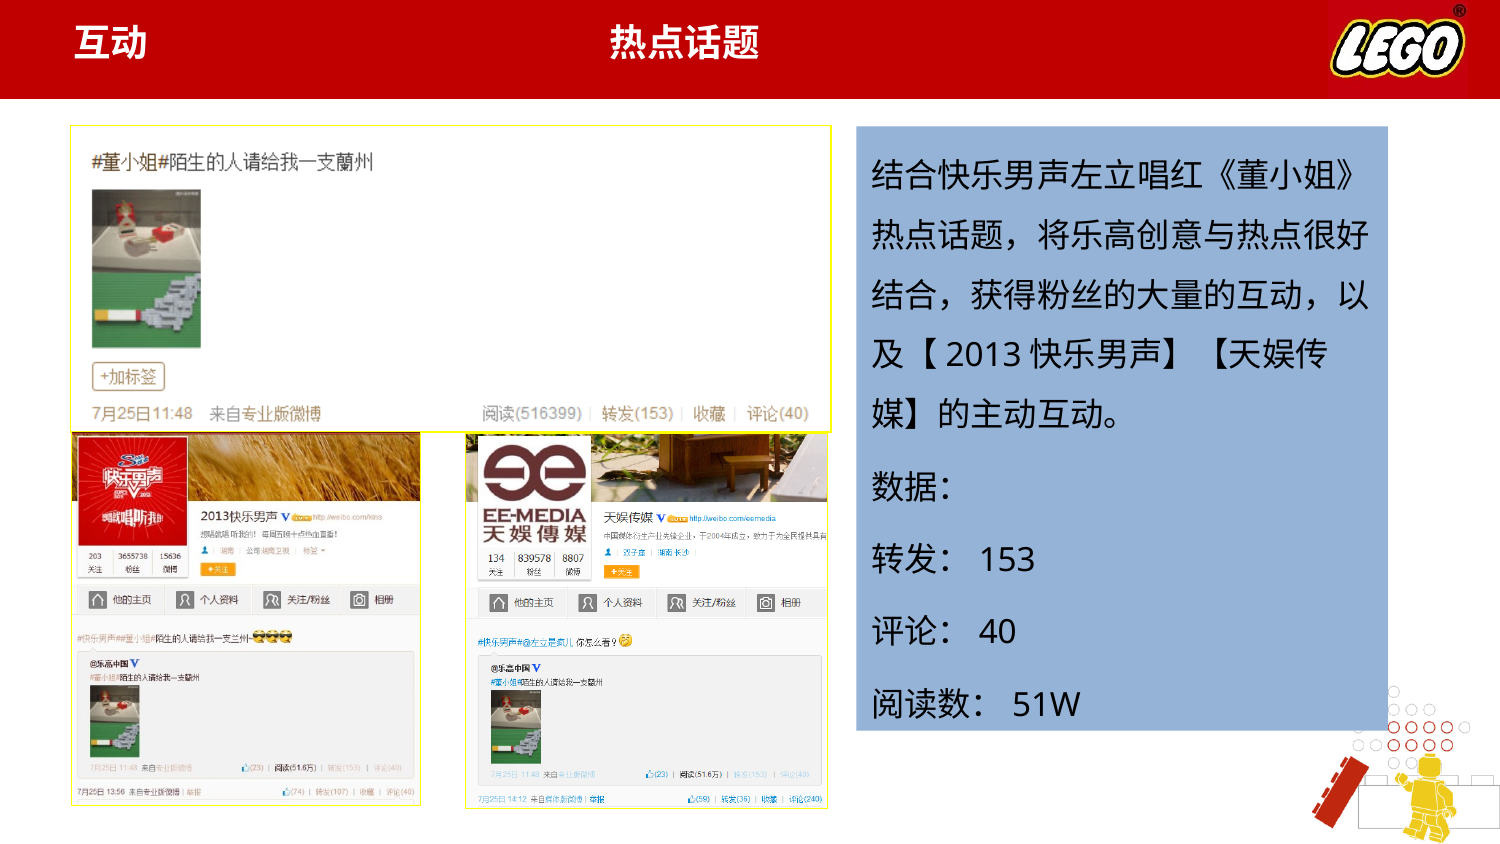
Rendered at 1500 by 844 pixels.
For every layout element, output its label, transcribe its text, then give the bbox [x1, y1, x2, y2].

picture [1328, 0, 1468, 99]
text_box 互动 [58, 11, 207, 72]
picture [466, 433, 828, 809]
picture [70, 126, 831, 806]
text_box 结合快乐男声左立唱红《董小姐》热点话题，将乐高创意与热点很好结合，获得粉丝的大量的互动，以及【2013快乐男声】【天娱传媒】的主动互动。 数据： 转发：153 评论：40 阅读数：51W [856, 126, 1388, 731]
text_box 热点话题 [466, 11, 904, 72]
picture [1312, 668, 1500, 844]
